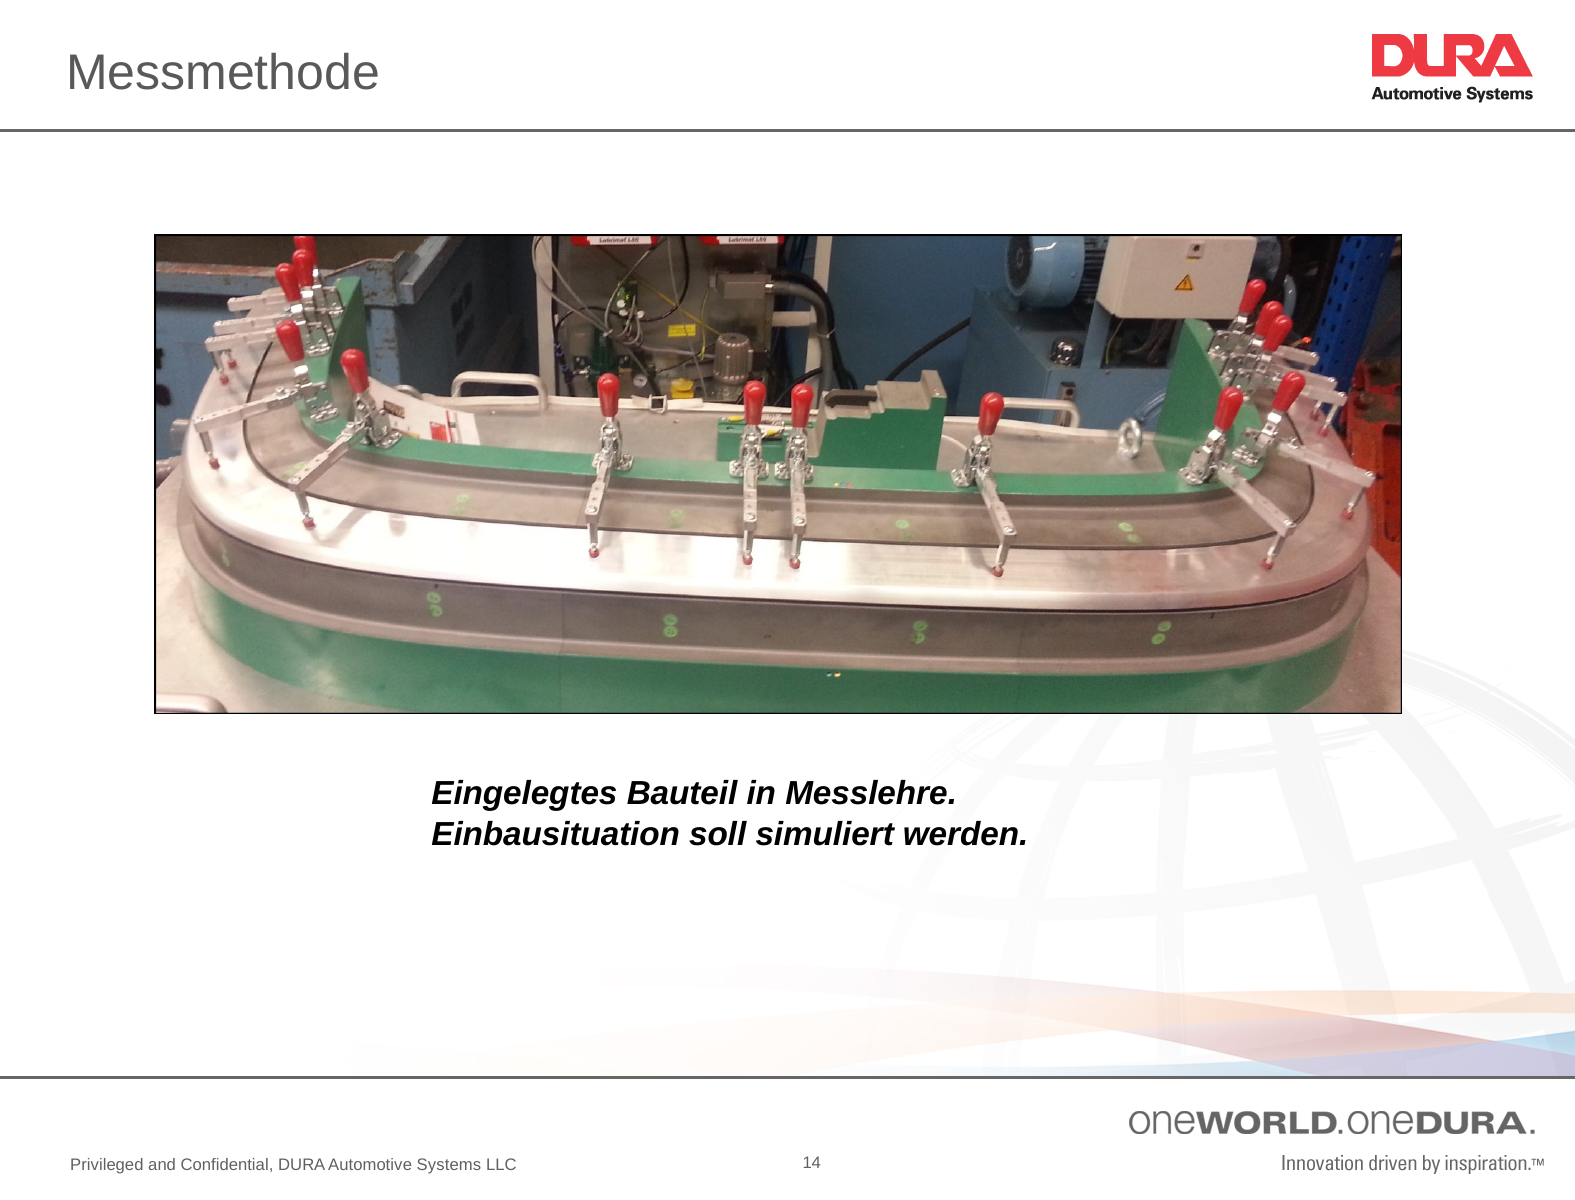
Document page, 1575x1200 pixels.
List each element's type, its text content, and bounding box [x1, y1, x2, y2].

picture [0, 0, 1575, 1200]
title Messmethode [49, 0, 1323, 140]
text_box Eingelegtes Bauteil in Messlehre. Einbausituation soll simuliert werden. [415, 763, 1135, 860]
